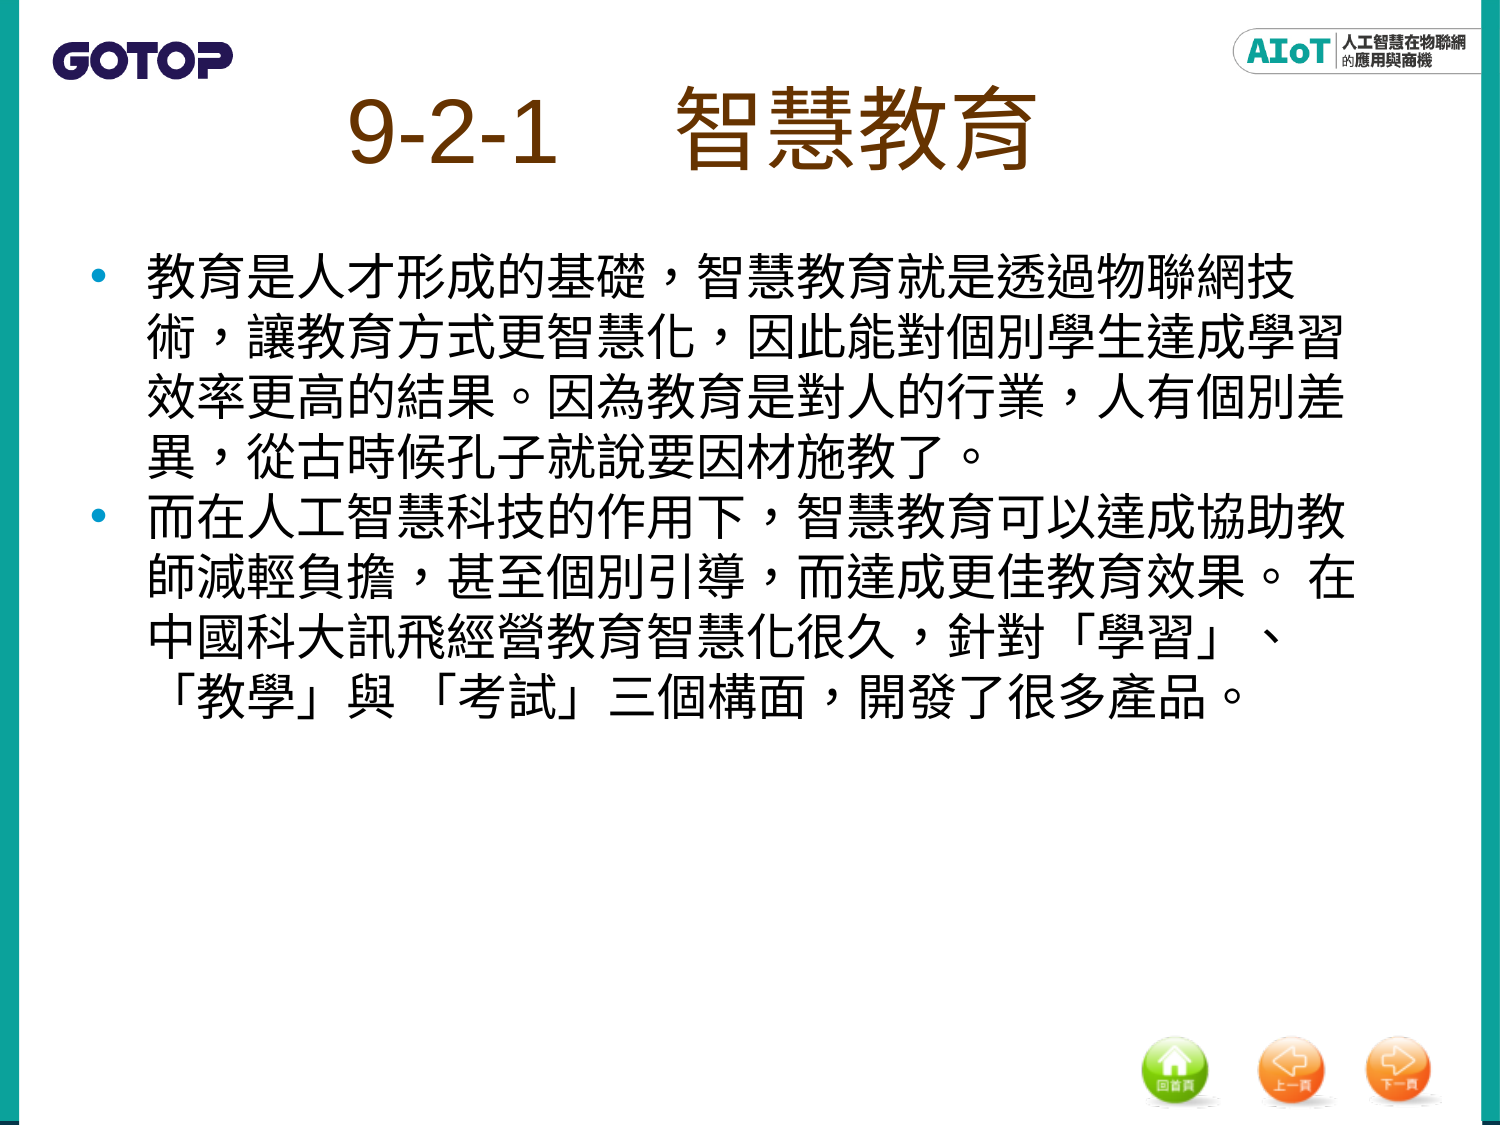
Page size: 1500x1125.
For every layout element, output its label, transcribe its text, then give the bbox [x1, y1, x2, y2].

title 9-2-1 智慧教育 [75, 20, 1313, 177]
picture [0, 0, 1500, 1125]
text_box 教育是人才形成的基礎，智慧教育就是透過物聯網技術，讓教育方式更智慧化，因此能對個別學生達成學習效率更高的結果。因為教育是對人的行業，人有個別差異，從古時候孔子就說要因材施教了。 而在人工智慧科技的作用下，智慧教育可以達成協助教師減輕負擔，甚至個別引導，而達成更佳教育效果。 在中國科大訊飛經營教育智慧化很久，針對「學習」、「教學」與 「考試」三個構面，開發了很多產品。 [74, 177, 1382, 793]
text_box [1136, 1029, 1442, 1113]
